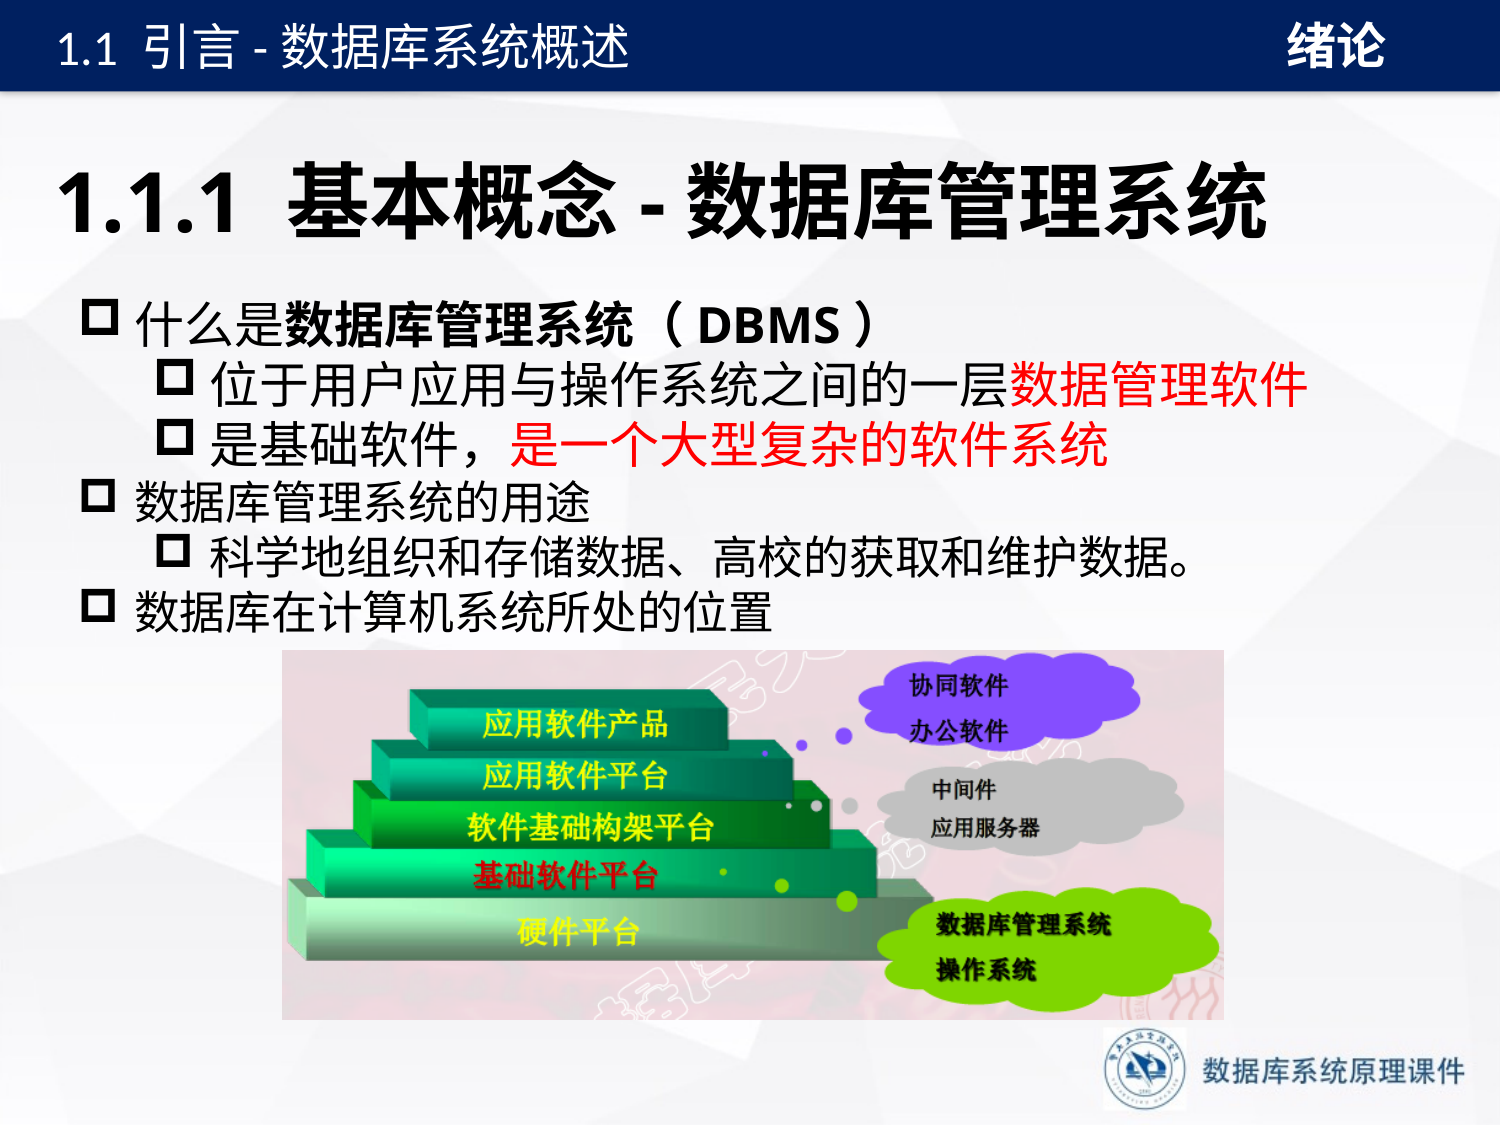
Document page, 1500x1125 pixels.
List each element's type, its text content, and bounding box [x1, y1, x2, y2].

title 1.1.1 基本概念-数据库管理系统 [39, 124, 1334, 287]
text_box [0, 0, 1500, 92]
text_box 什么是数据库管理系统（DBMS） 位于用户应用与操作系统之间的一层数据管理软件 是基础软件，是一个大型复杂的软件系统 数据库管理系统的用途 科学地组织和存储数据、高校的获取和维护数据。 数据库在计算机系统所处的位置 [63, 286, 1443, 647]
text_box 绪论 [1272, 7, 1402, 82]
picture [0, 92, 1500, 1125]
text_box 1.1 引言-数据库系统概述 [39, 8, 645, 83]
